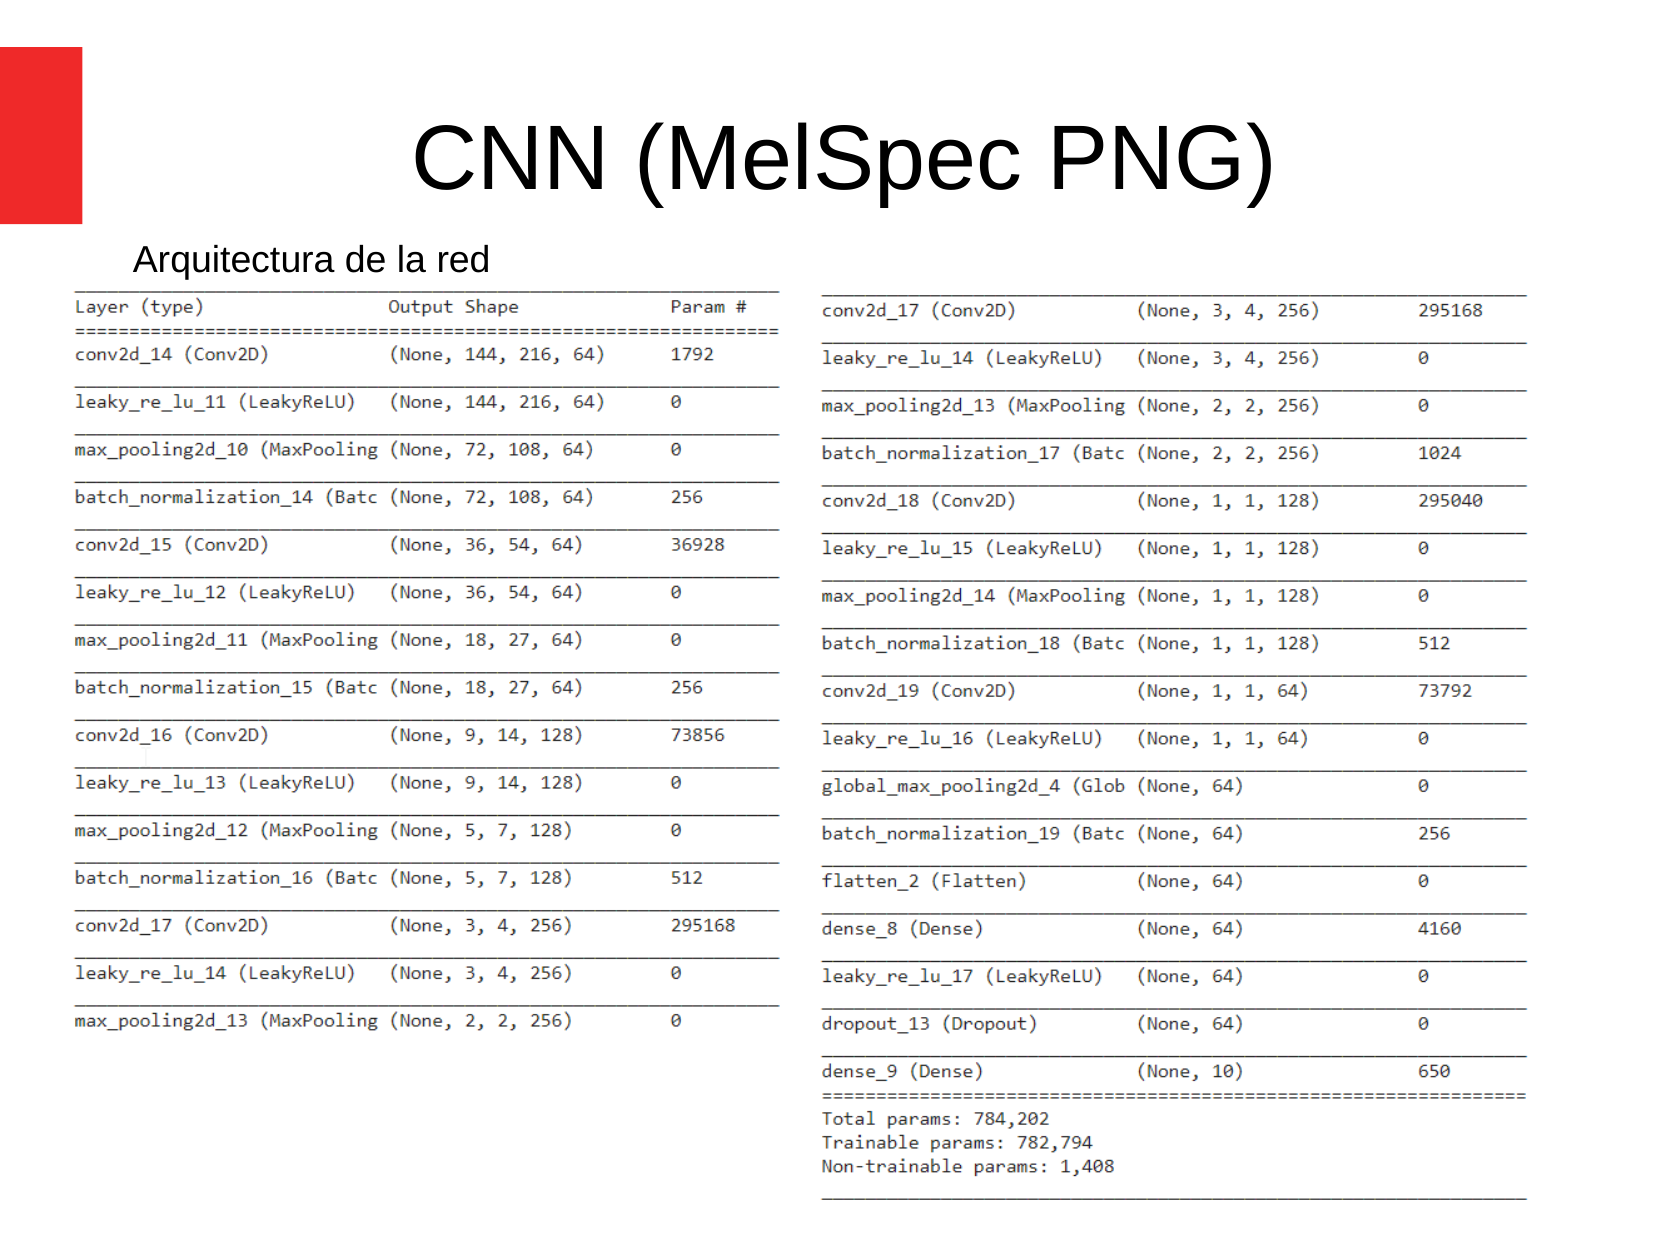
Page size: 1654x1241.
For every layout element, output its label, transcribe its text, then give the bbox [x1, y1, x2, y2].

picture [816, 284, 1536, 1210]
text_box Arquitectura de la red [118, 227, 617, 282]
text_box CNN (MelSpec PNG) [118, 49, 1571, 257]
picture [64, 284, 786, 1048]
